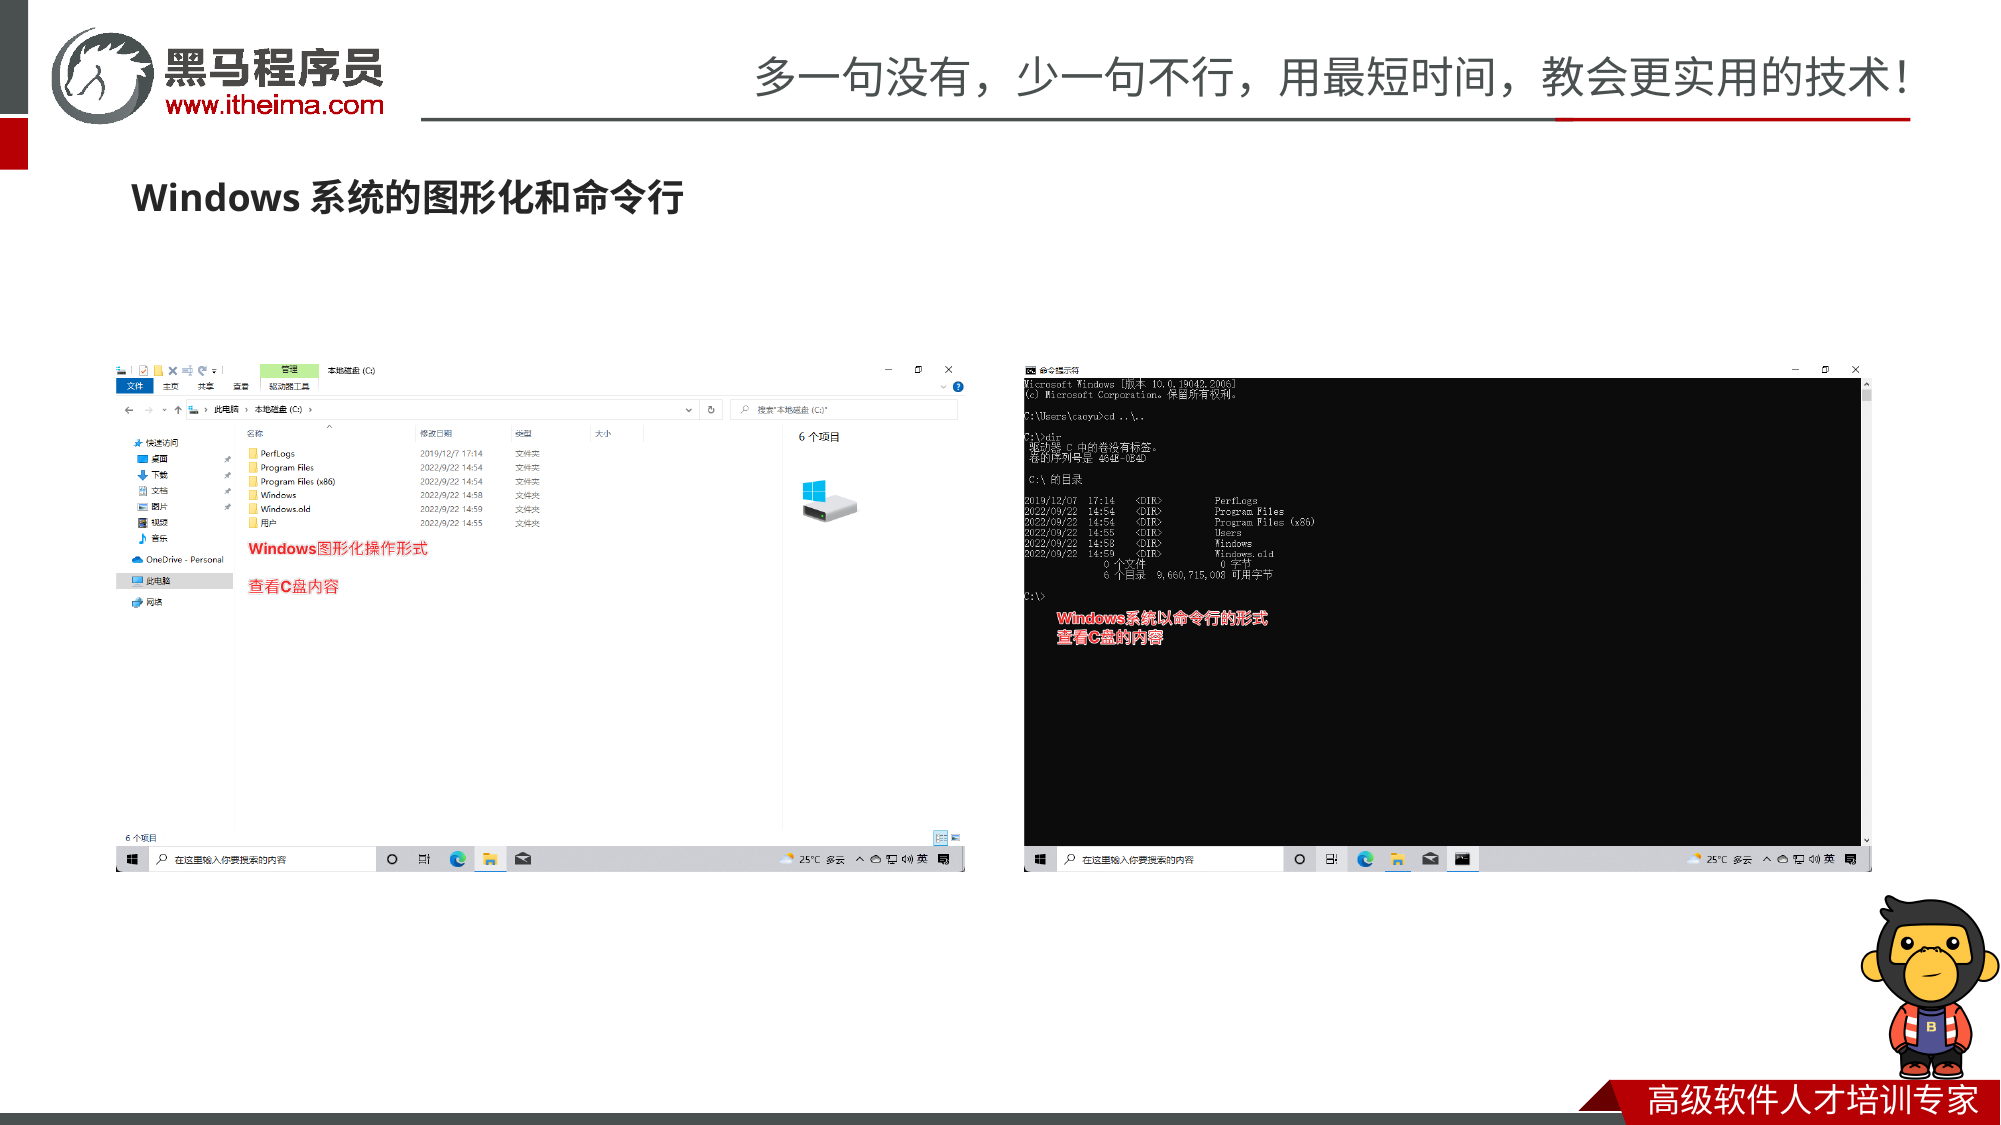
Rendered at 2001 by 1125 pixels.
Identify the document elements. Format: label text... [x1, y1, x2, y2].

picture [1023, 363, 2000, 1094]
picture [116, 363, 965, 872]
list Windows系统的图形化和命令行 [116, 154, 1872, 239]
picture [50, 26, 384, 125]
